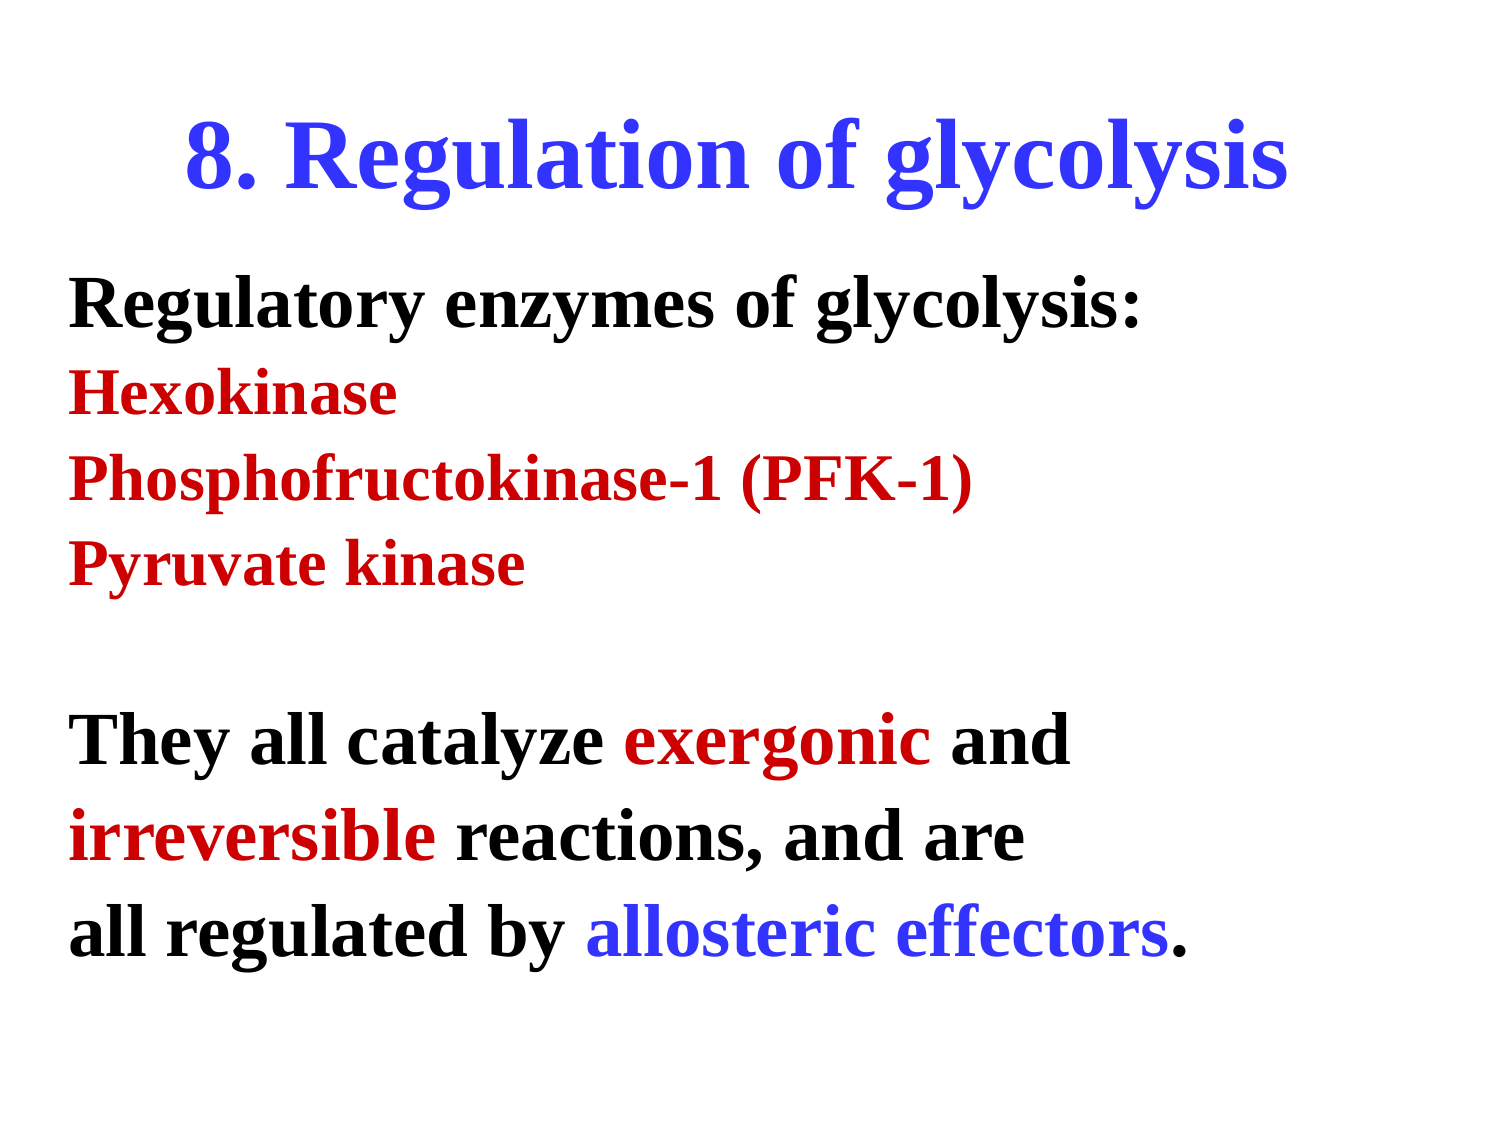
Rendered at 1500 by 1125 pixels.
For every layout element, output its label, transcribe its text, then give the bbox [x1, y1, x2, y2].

title 8. Regulation of glycolysis [0, 54, 1500, 243]
list Regulatory enzymes of glycolysis: Hexokinase Phosphofructokinase-1 (PFK-1) Pyruvate kinase They all catalyze exergonic and irreversible reactions, and are all regulated by allosteric effectors. [52, 255, 1500, 1037]
